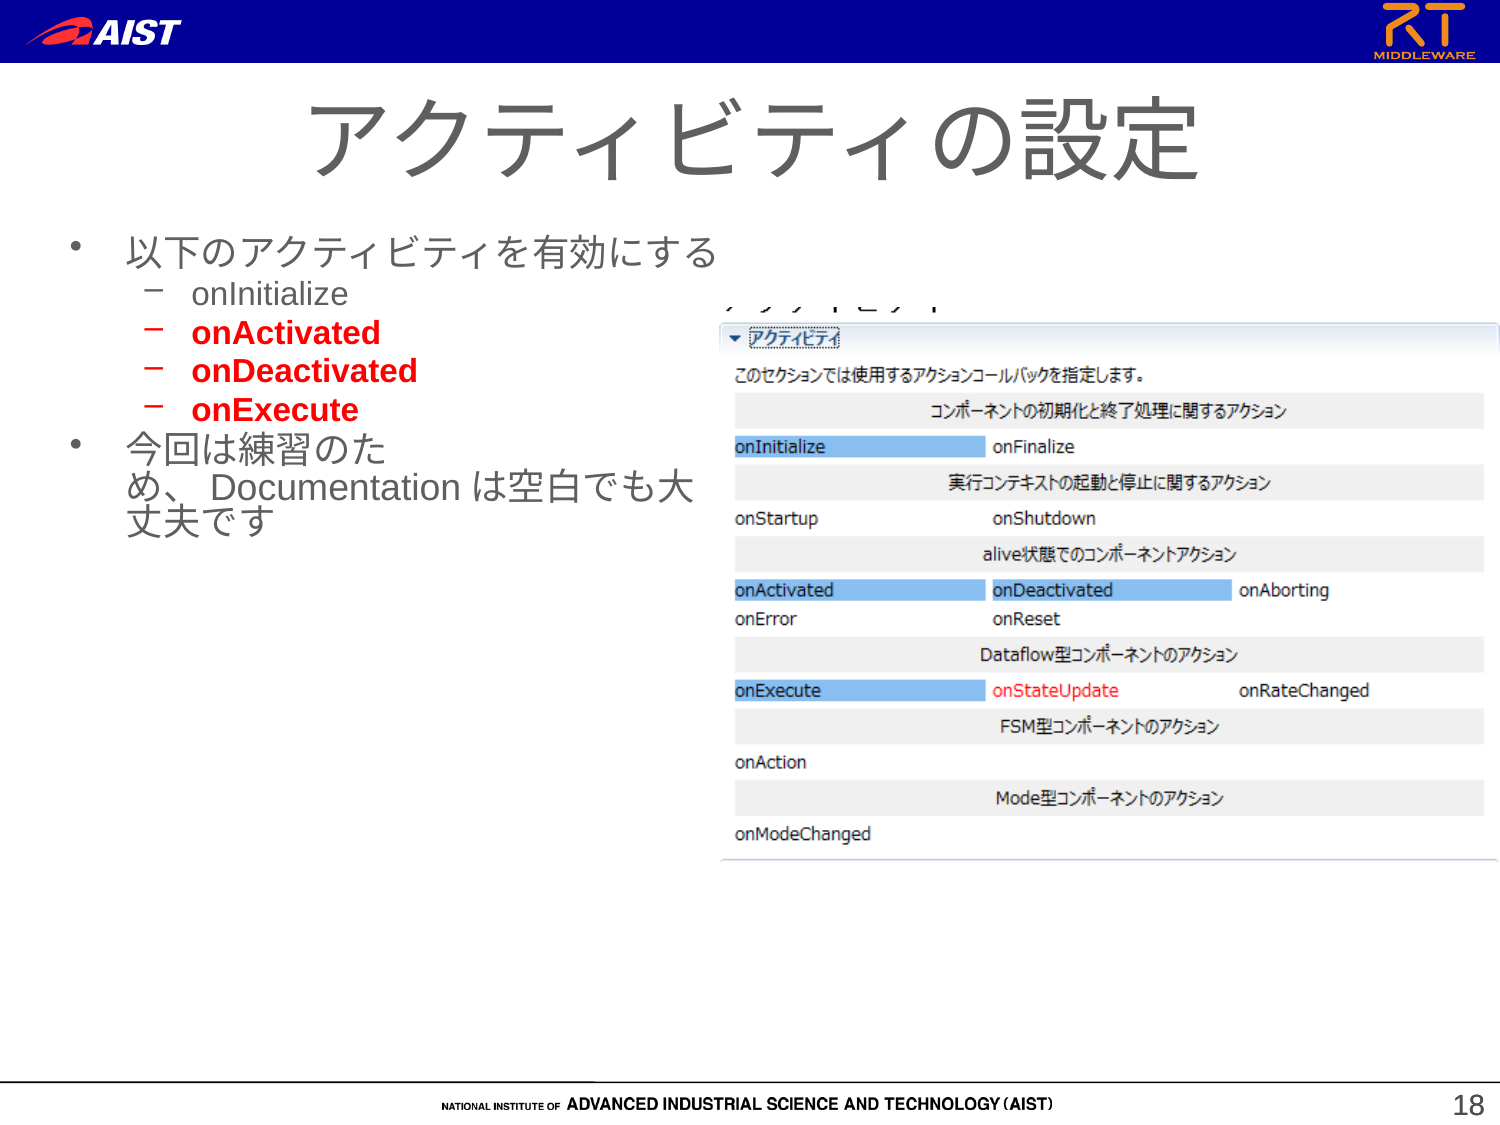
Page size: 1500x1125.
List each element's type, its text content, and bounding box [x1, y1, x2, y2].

text_box 以下のアクティビティを有効にする onInitialize onActivated onDeactivated onExecute 今回は練習のため、Documentationは空白でも大丈夫です [54, 230, 736, 541]
text_box 18 [1149, 1078, 1500, 1125]
picture [708, 307, 1500, 862]
picture [442, 1097, 1052, 1110]
picture [0, 0, 1500, 63]
title アクティビティの設定 [29, 66, 1474, 208]
